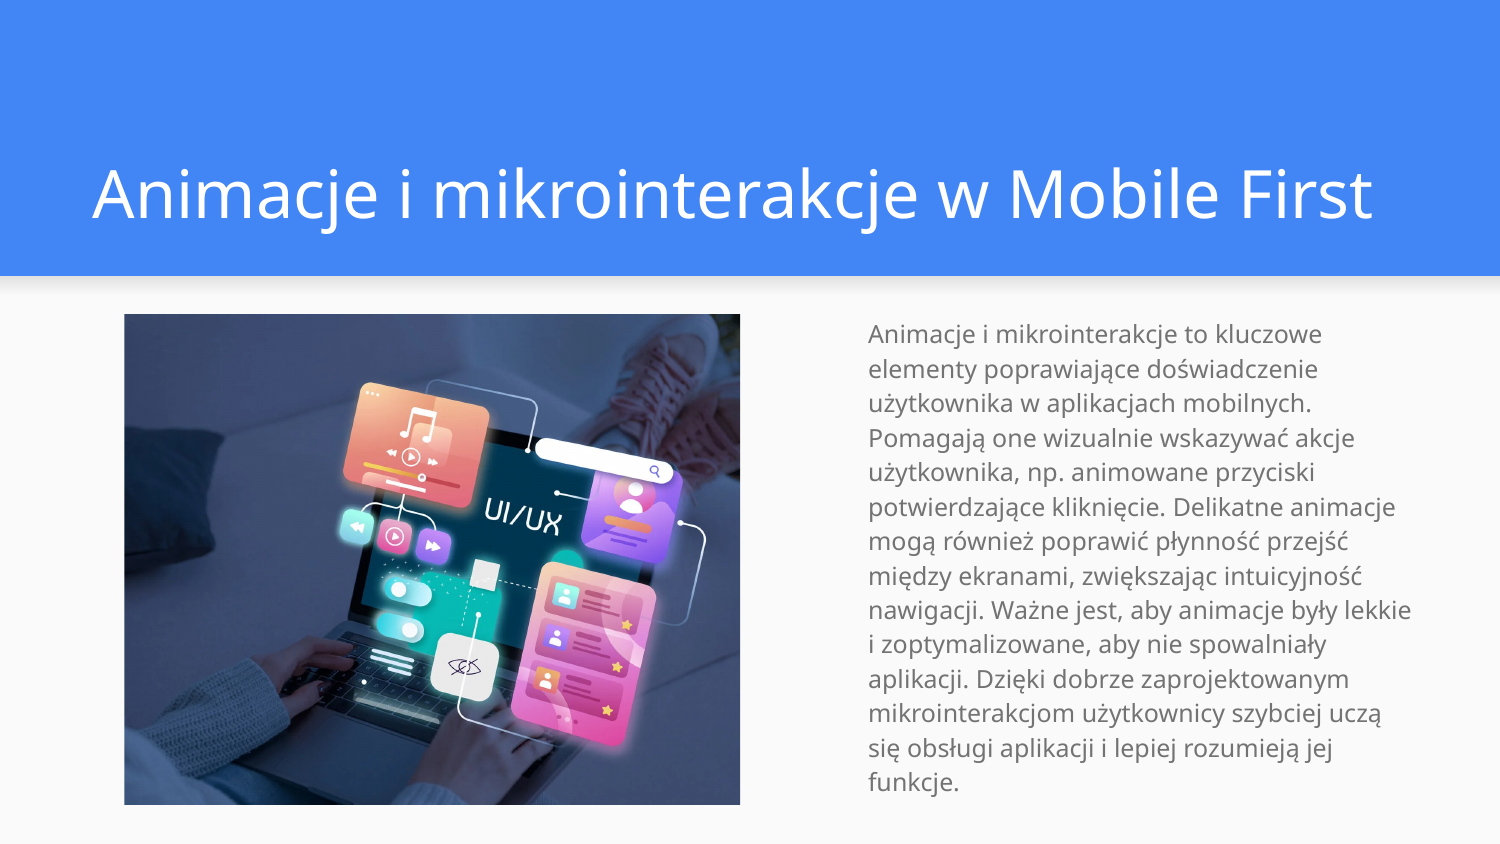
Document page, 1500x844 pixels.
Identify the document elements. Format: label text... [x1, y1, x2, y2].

title Animacje i mikrointerakcje w Mobile First [77, 121, 1427, 248]
list Animacje i mikrointerakcje to kluczowe elementy poprawiające doświadczenie użytkownika w aplikacjach mobilnych. Pomagają one wizualnie wskazywać akcje użytkownika, np. animowane przyciski potwierdzające kliknięcie. Delikatne animacje mogą również poprawić płynność przejść między ekranami, zwiększając intuicyjność nawigacji. Ważne jest, aby animacje były lekkie i zoptymalizowane, aby nie spowalniały aplikacji. Dzięki dobrze zaprojektowanym mikrointerakcjom użytkownicy szybciej uczą się obsługi aplikacji i lepiej rozumieją jej funkcje. [778, 299, 1435, 744]
picture [124, 314, 741, 806]
